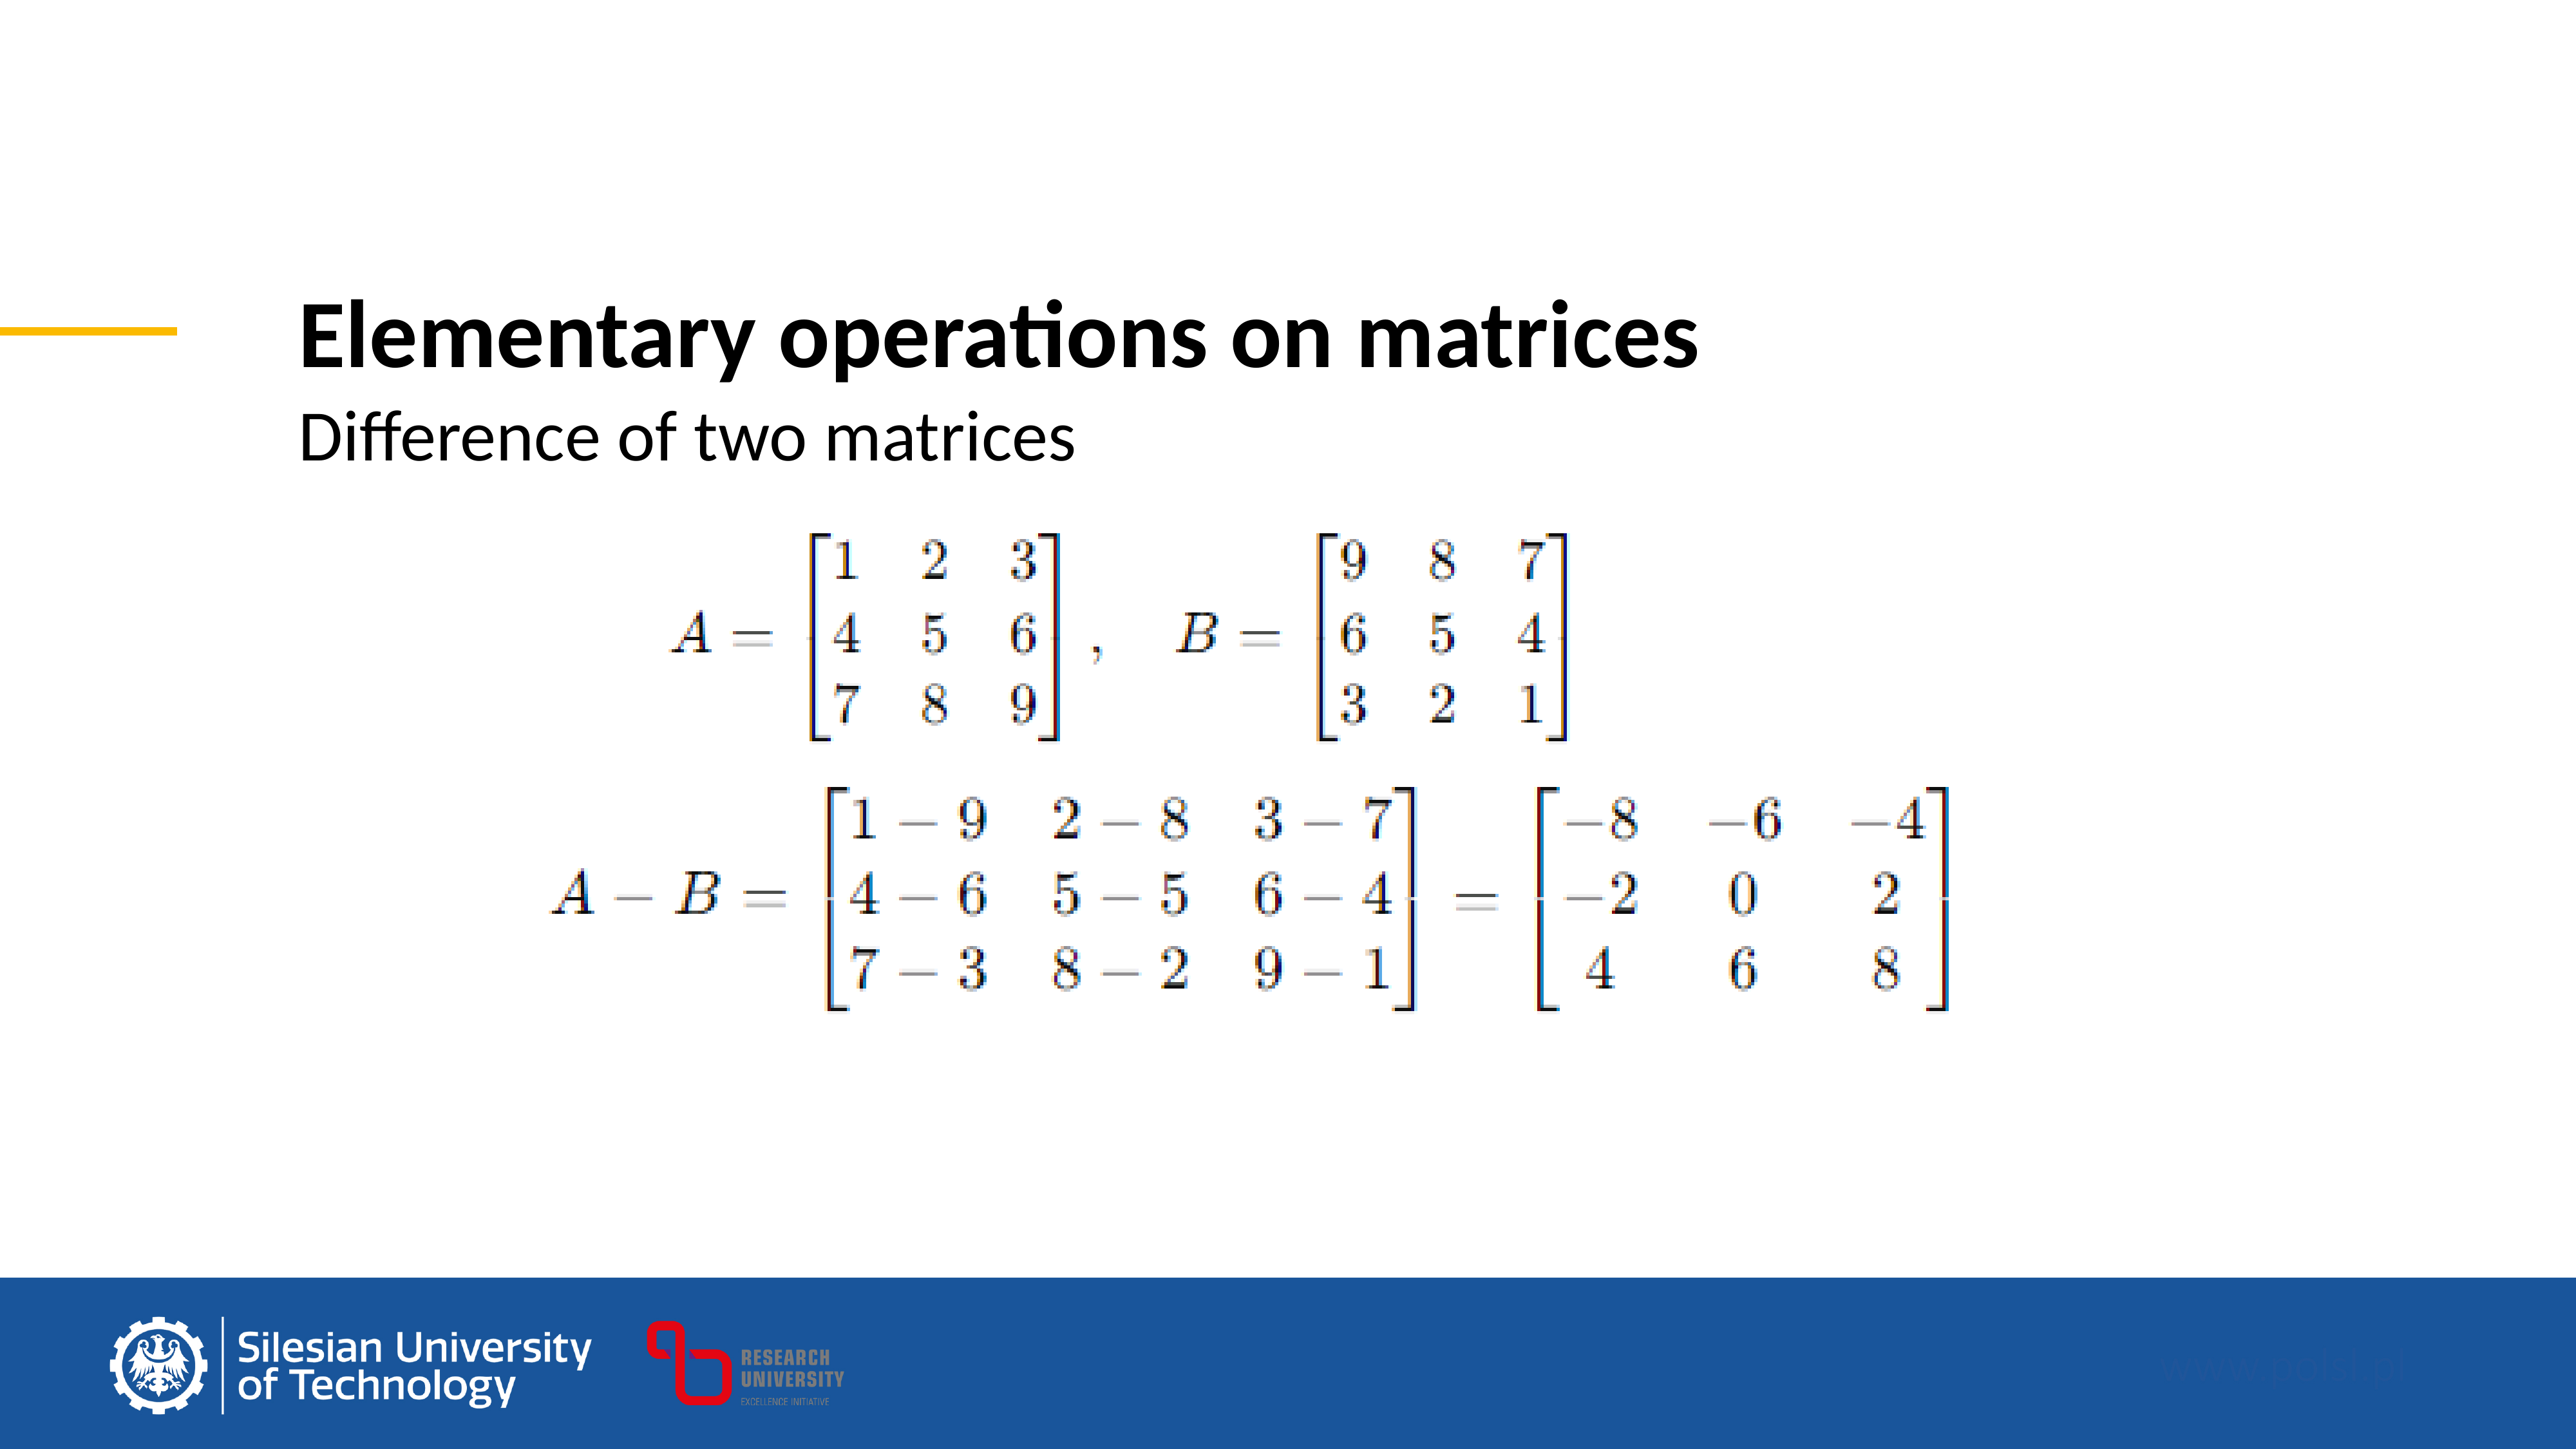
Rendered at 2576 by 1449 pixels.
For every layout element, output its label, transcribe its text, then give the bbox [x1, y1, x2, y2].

text_box Difference of two matrices [298, 388, 2186, 475]
picture [0, 0, 2576, 1449]
text_box Elementary operations on matrices [298, 270, 1999, 387]
